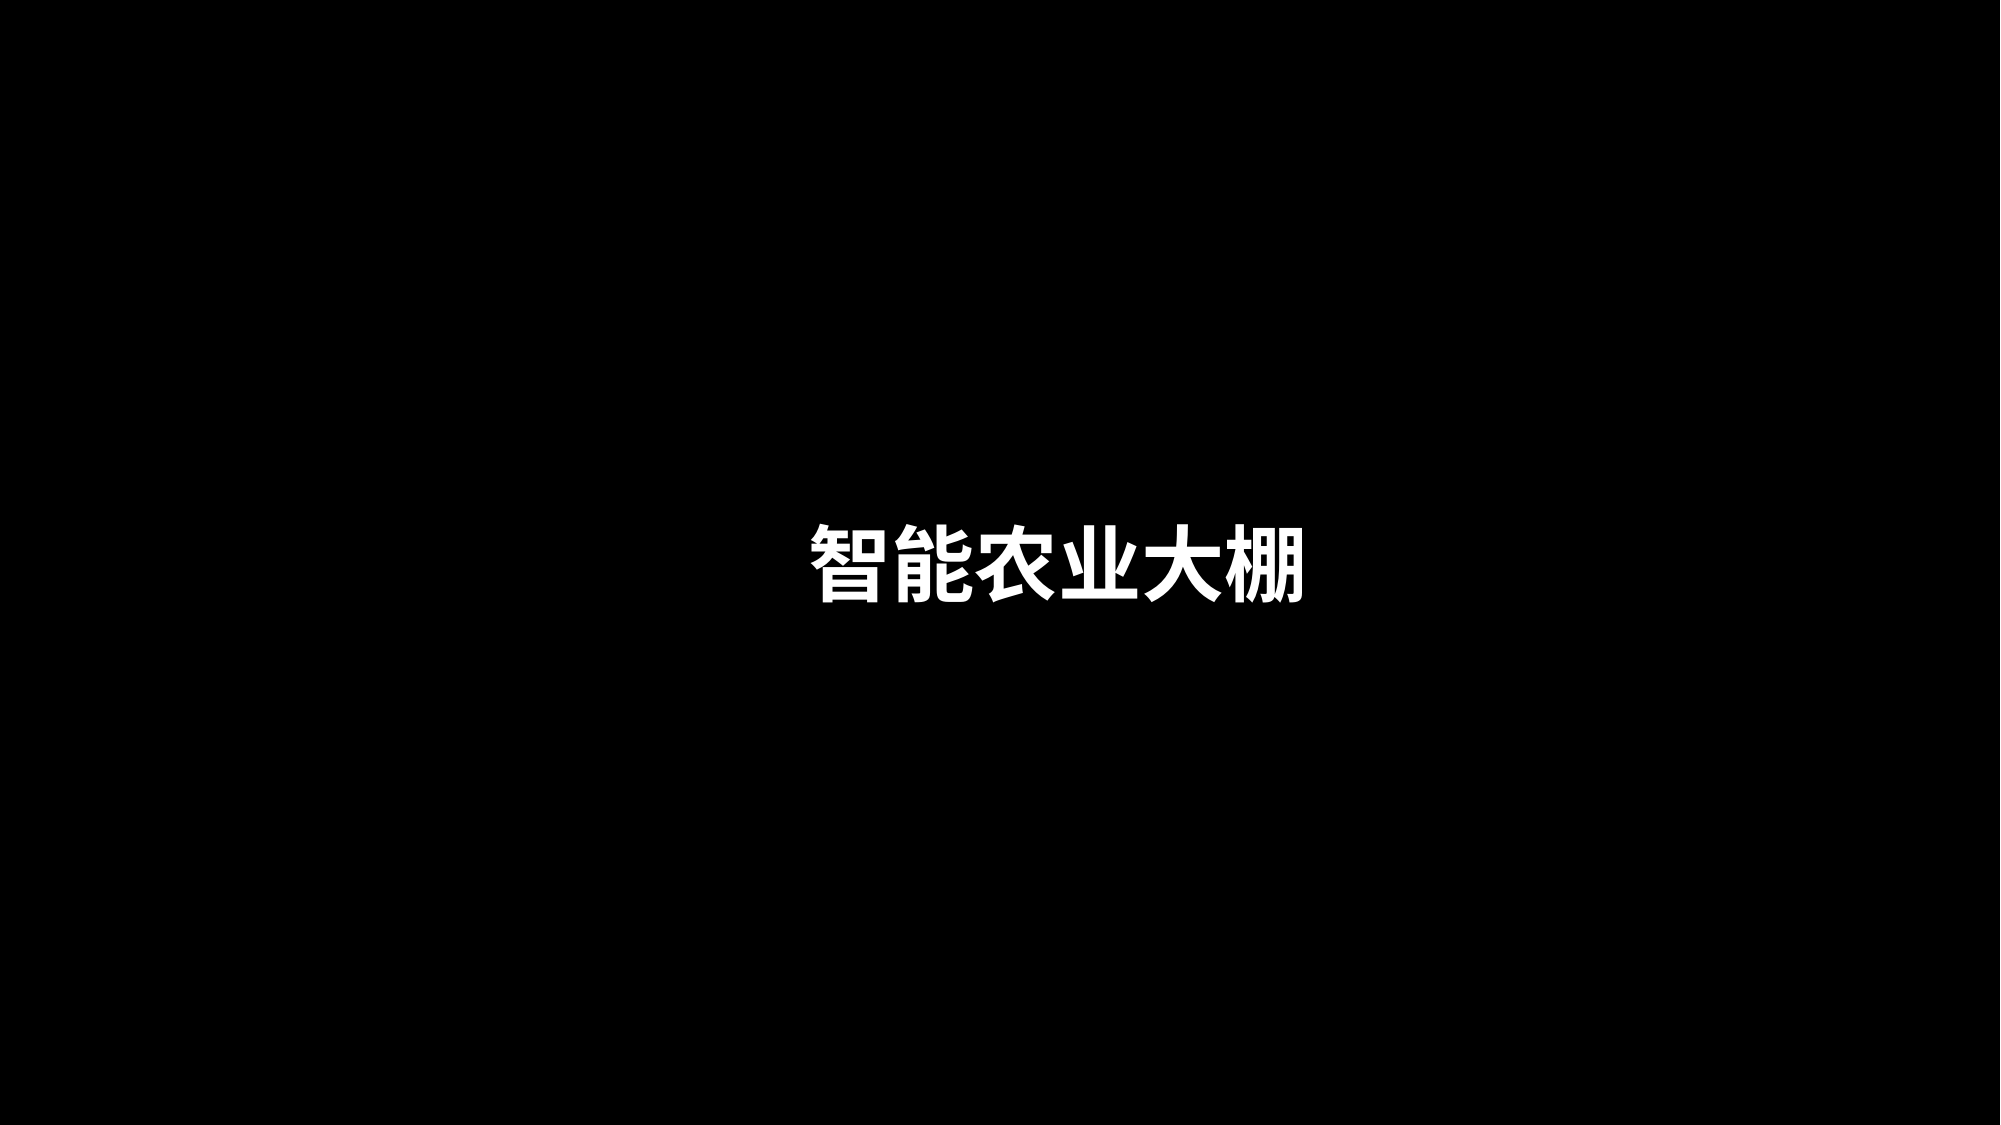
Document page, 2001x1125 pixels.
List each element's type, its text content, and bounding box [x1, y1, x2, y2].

text_box 智能农业大棚 [793, 504, 1412, 620]
